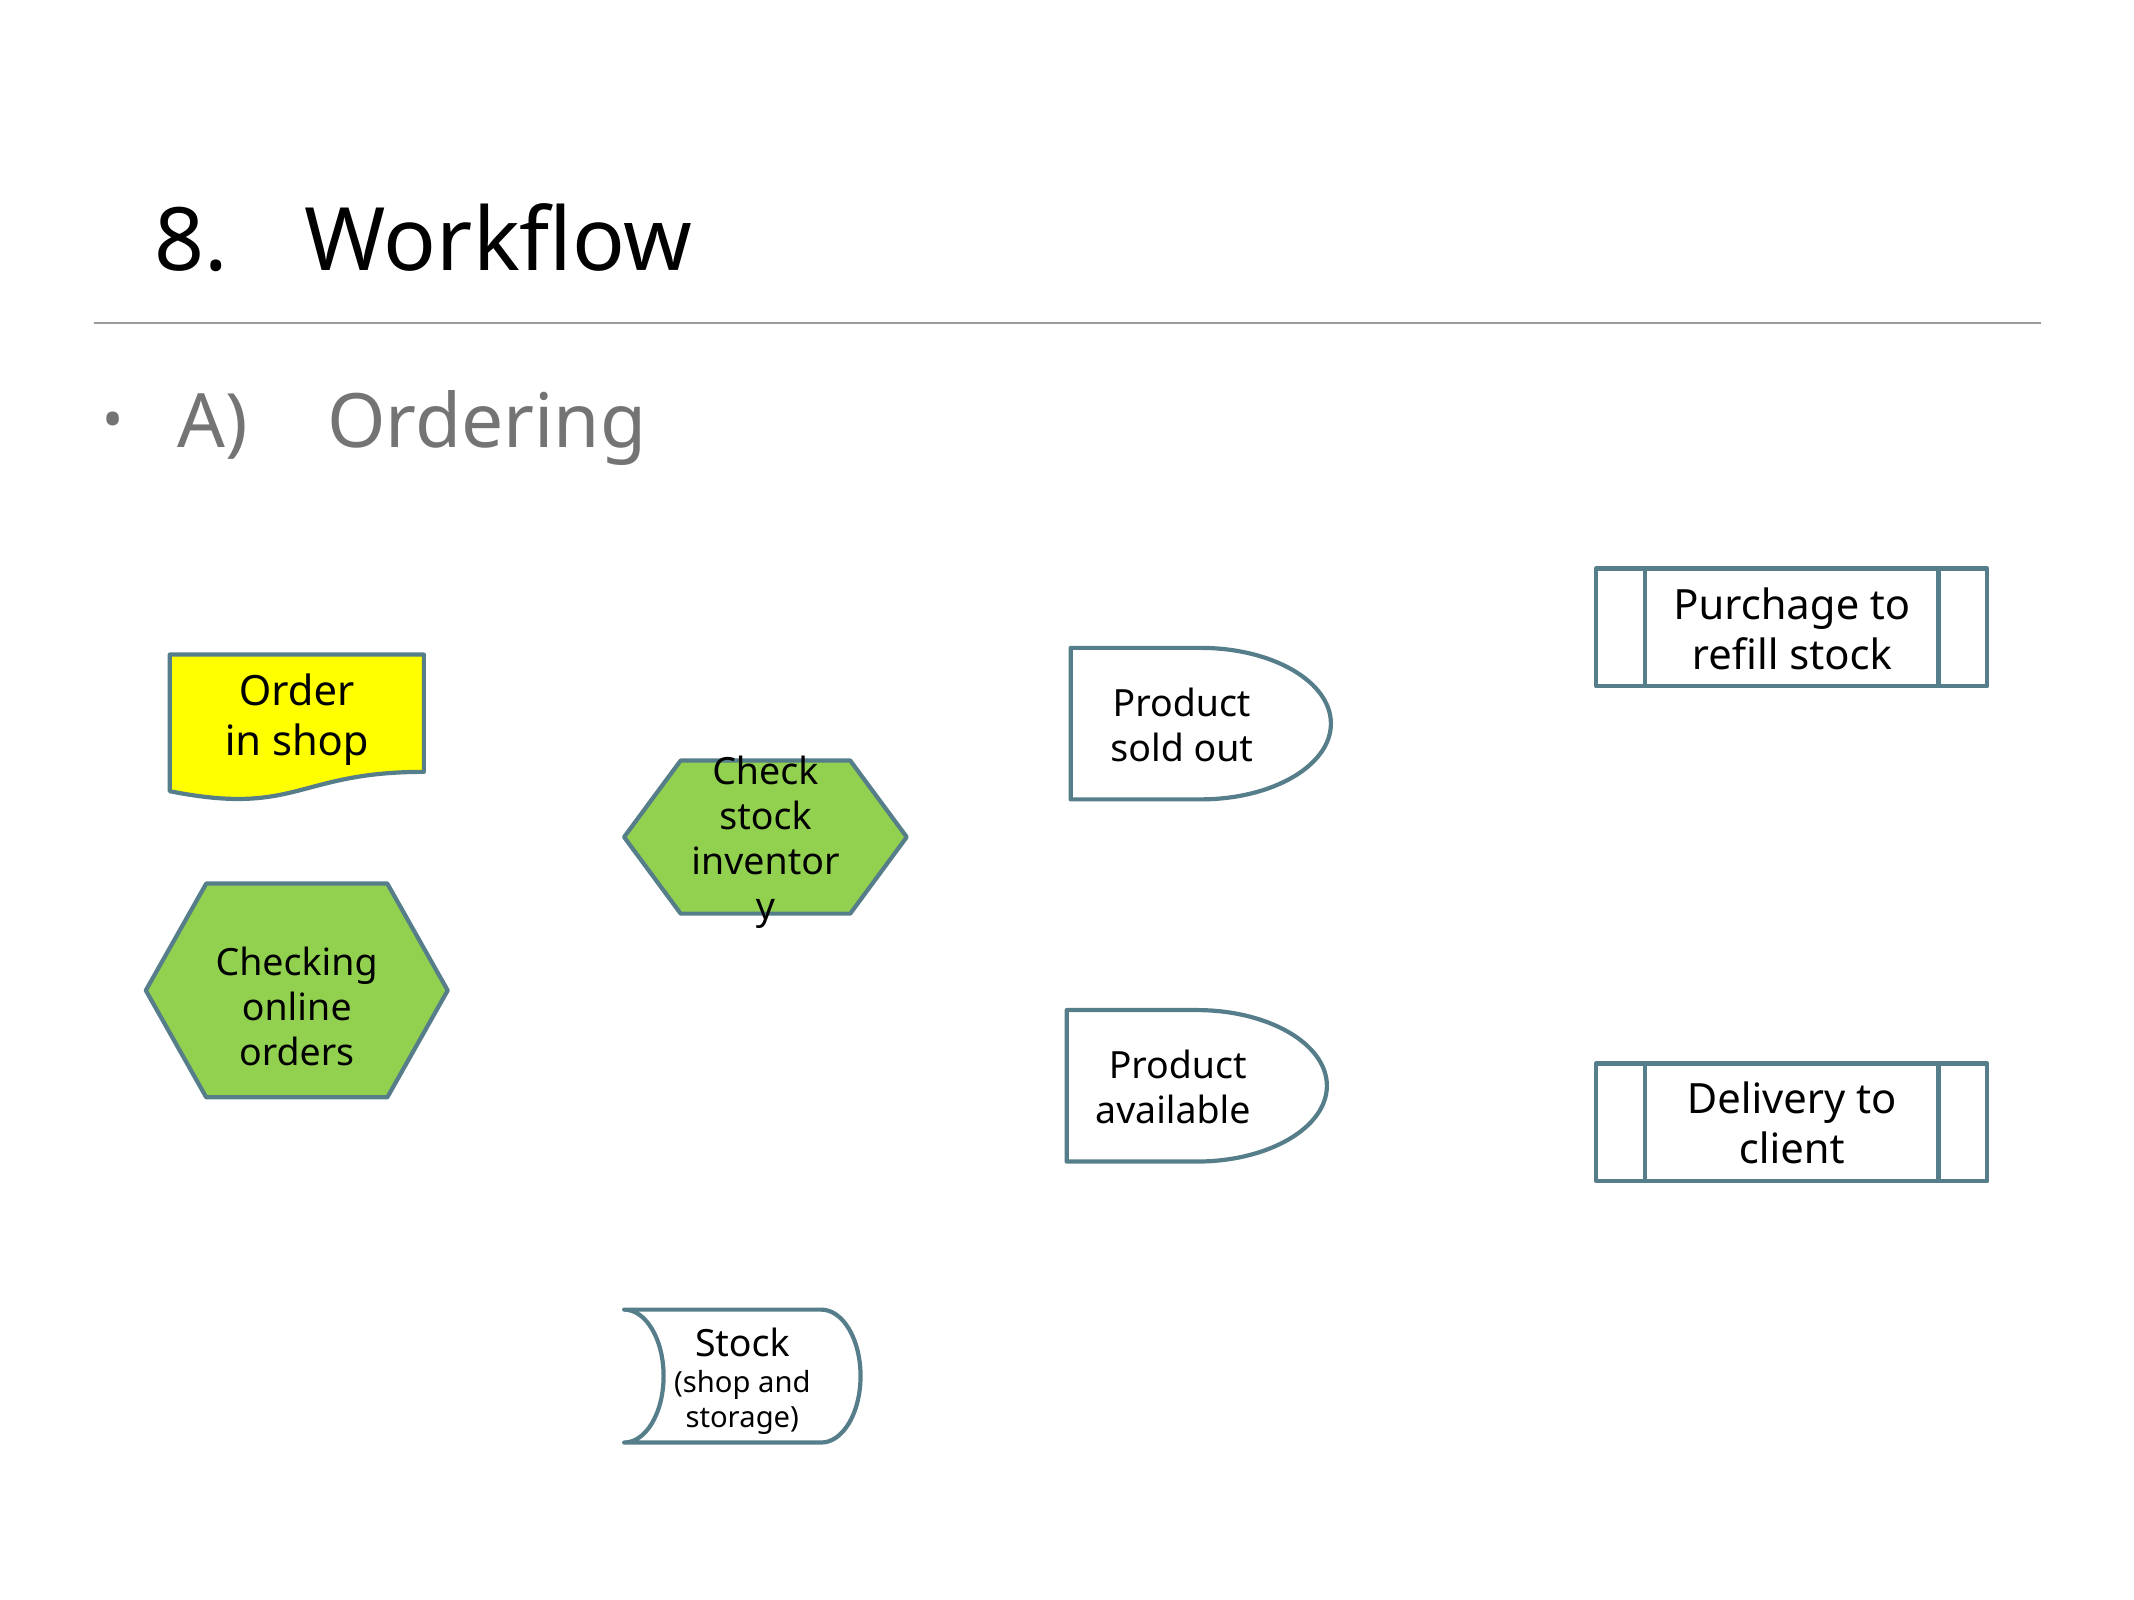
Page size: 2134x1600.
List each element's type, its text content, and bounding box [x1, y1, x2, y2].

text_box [1066, 1009, 1328, 1162]
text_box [623, 737, 907, 937]
title 8. Workflow [145, 66, 2093, 297]
list A) Ordering [93, 364, 2041, 1459]
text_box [1595, 568, 1988, 687]
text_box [1595, 1063, 1988, 1182]
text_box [1070, 647, 1332, 800]
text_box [145, 883, 448, 1098]
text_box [169, 654, 425, 800]
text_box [623, 1309, 861, 1443]
